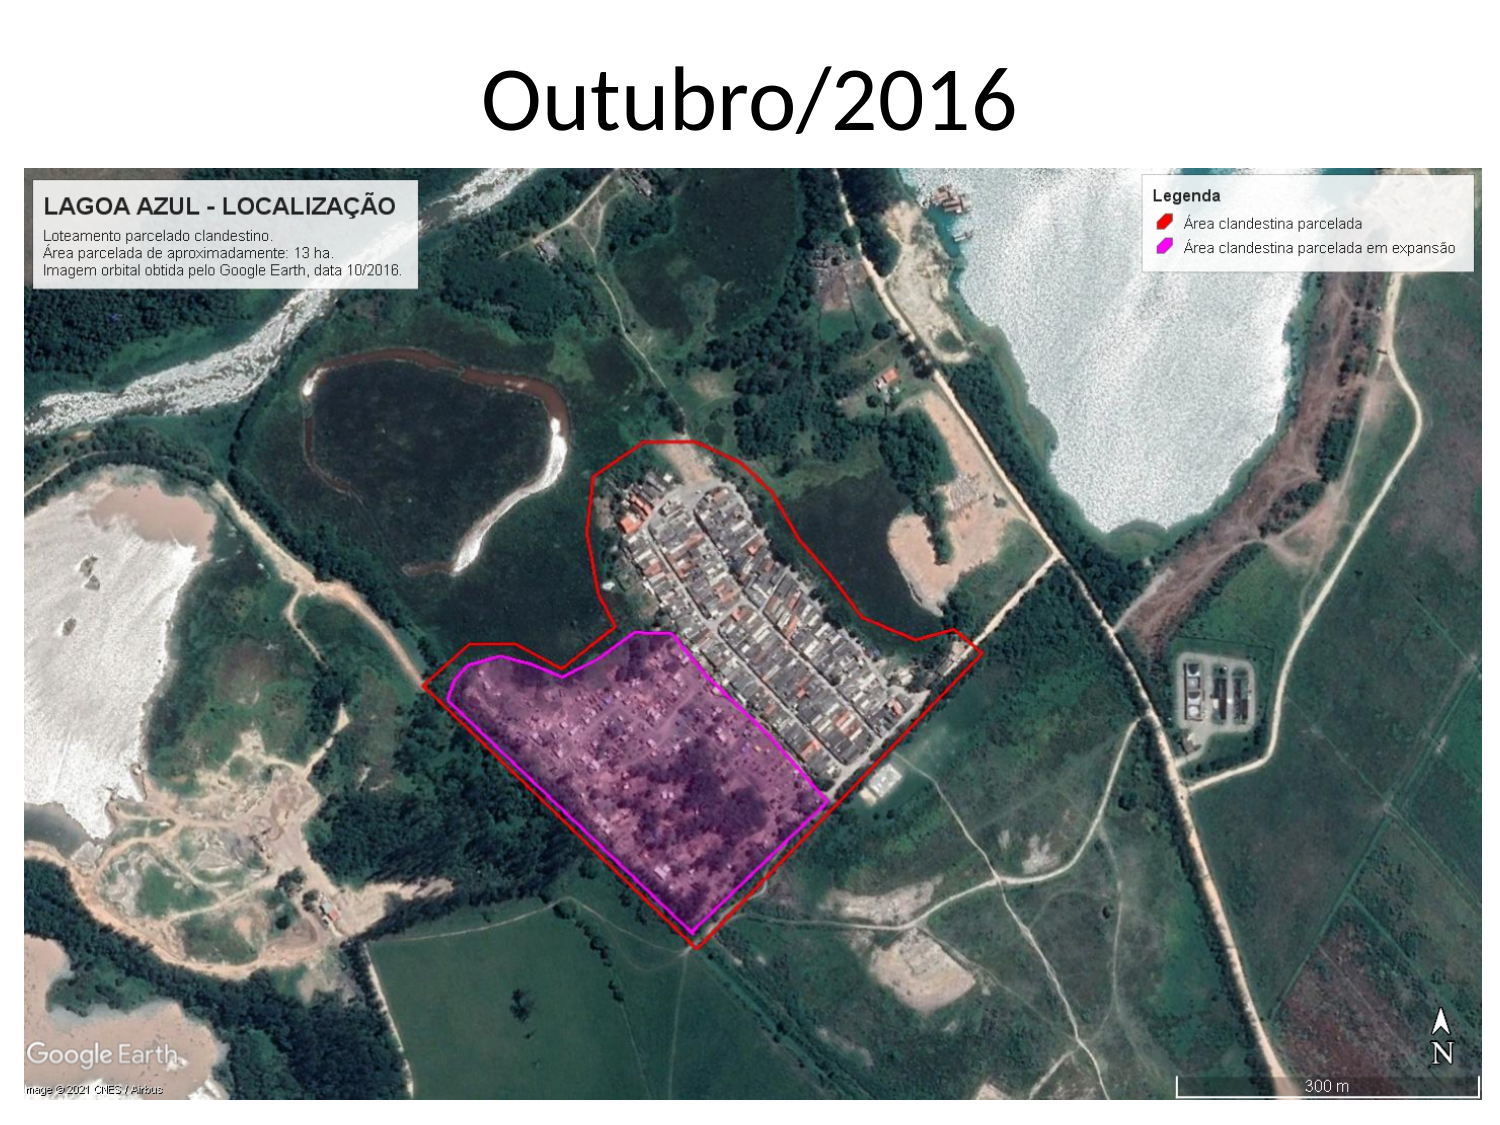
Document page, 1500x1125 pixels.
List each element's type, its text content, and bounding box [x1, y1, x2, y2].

title Outubro/2016 [75, 0, 1425, 167]
picture [24, 168, 1482, 1101]
